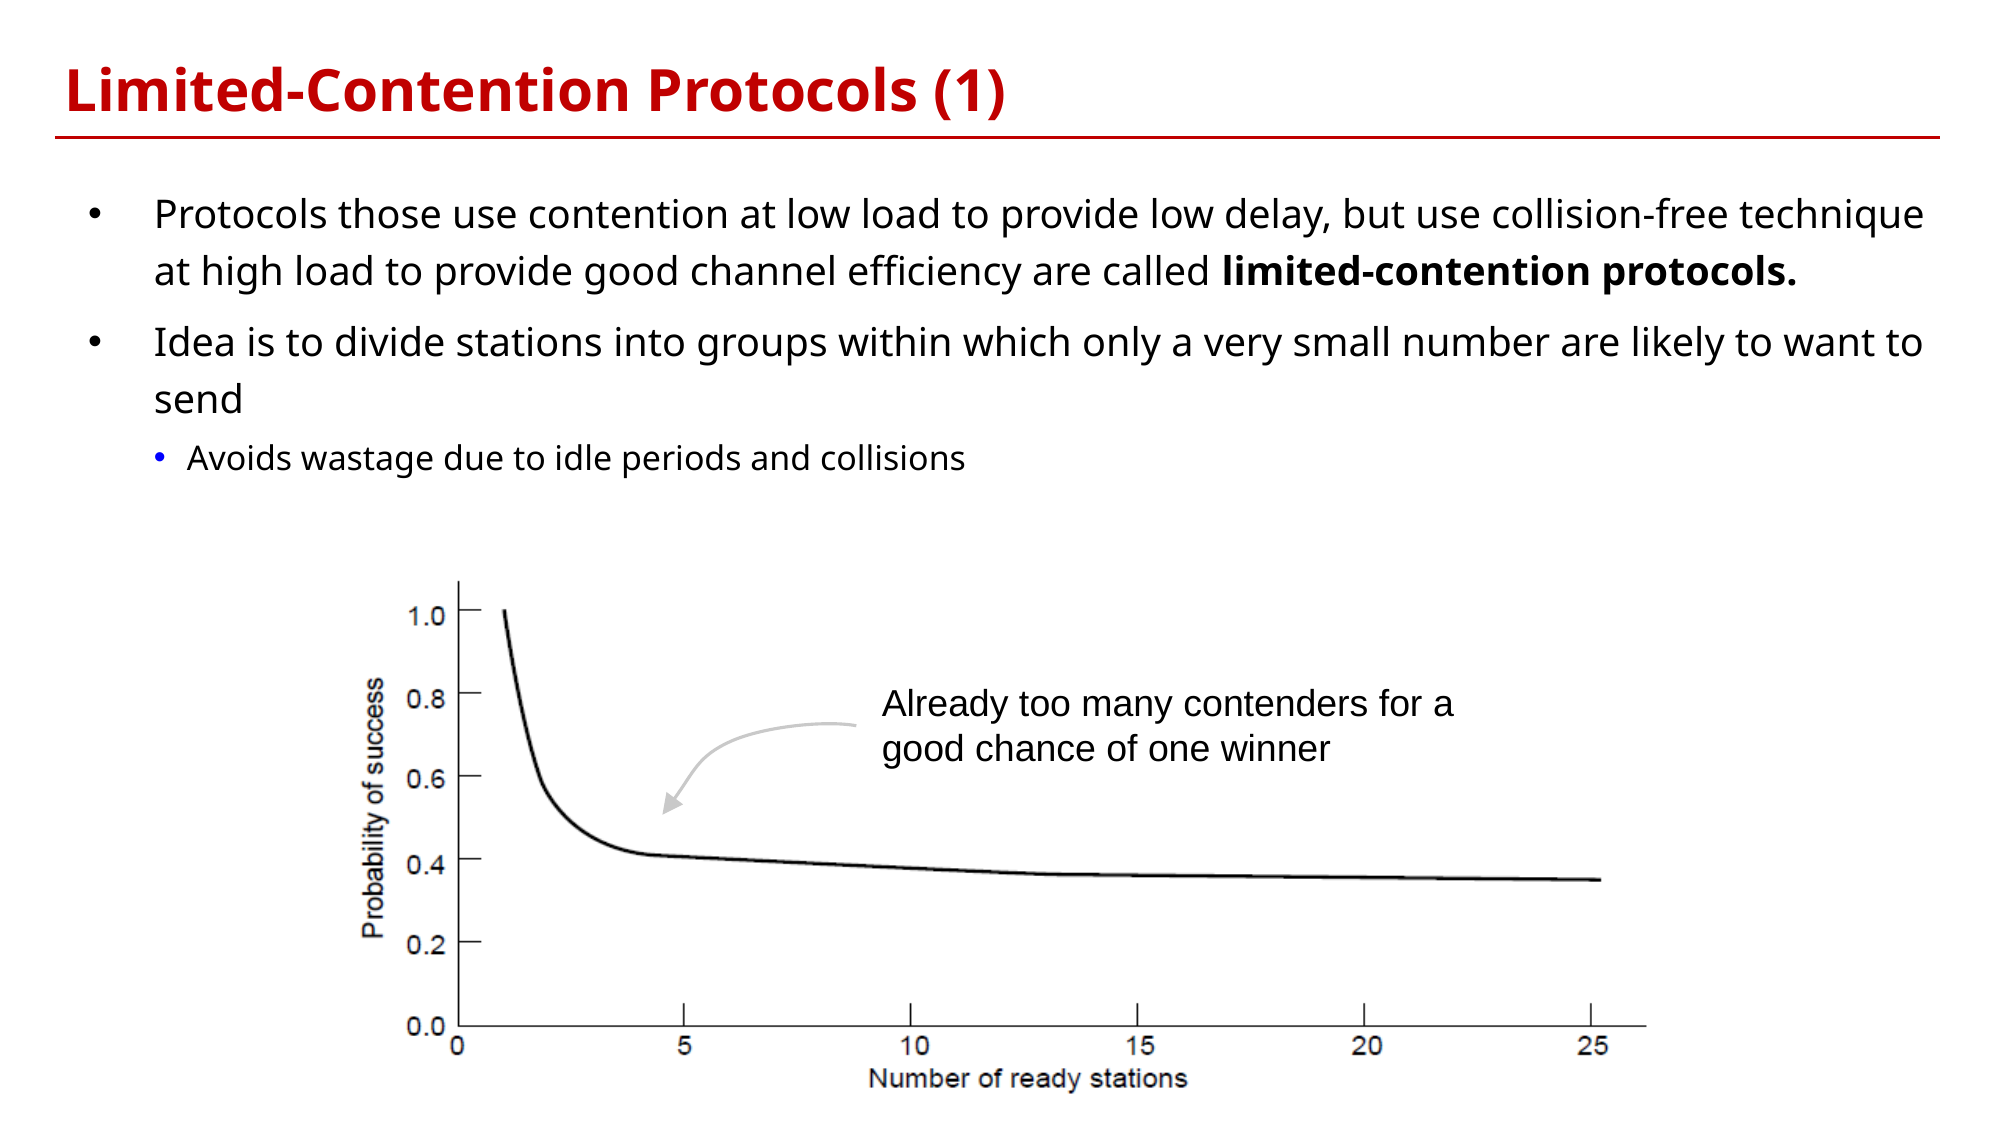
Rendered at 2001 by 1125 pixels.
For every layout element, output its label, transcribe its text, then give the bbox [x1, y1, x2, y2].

list Protocols those use contention at low load to provide low delay, but use collision-free technique at high load to provide good channel efficiency are called limited-contention protocols. Idea is to divide stations into groups within which only a very small number are likely to want to send Avoids wastage due to idle periods and collisions [73, 172, 1952, 544]
text_box Limited-Contention Protocols (1) [49, 45, 1972, 130]
picture [322, 562, 1678, 1113]
